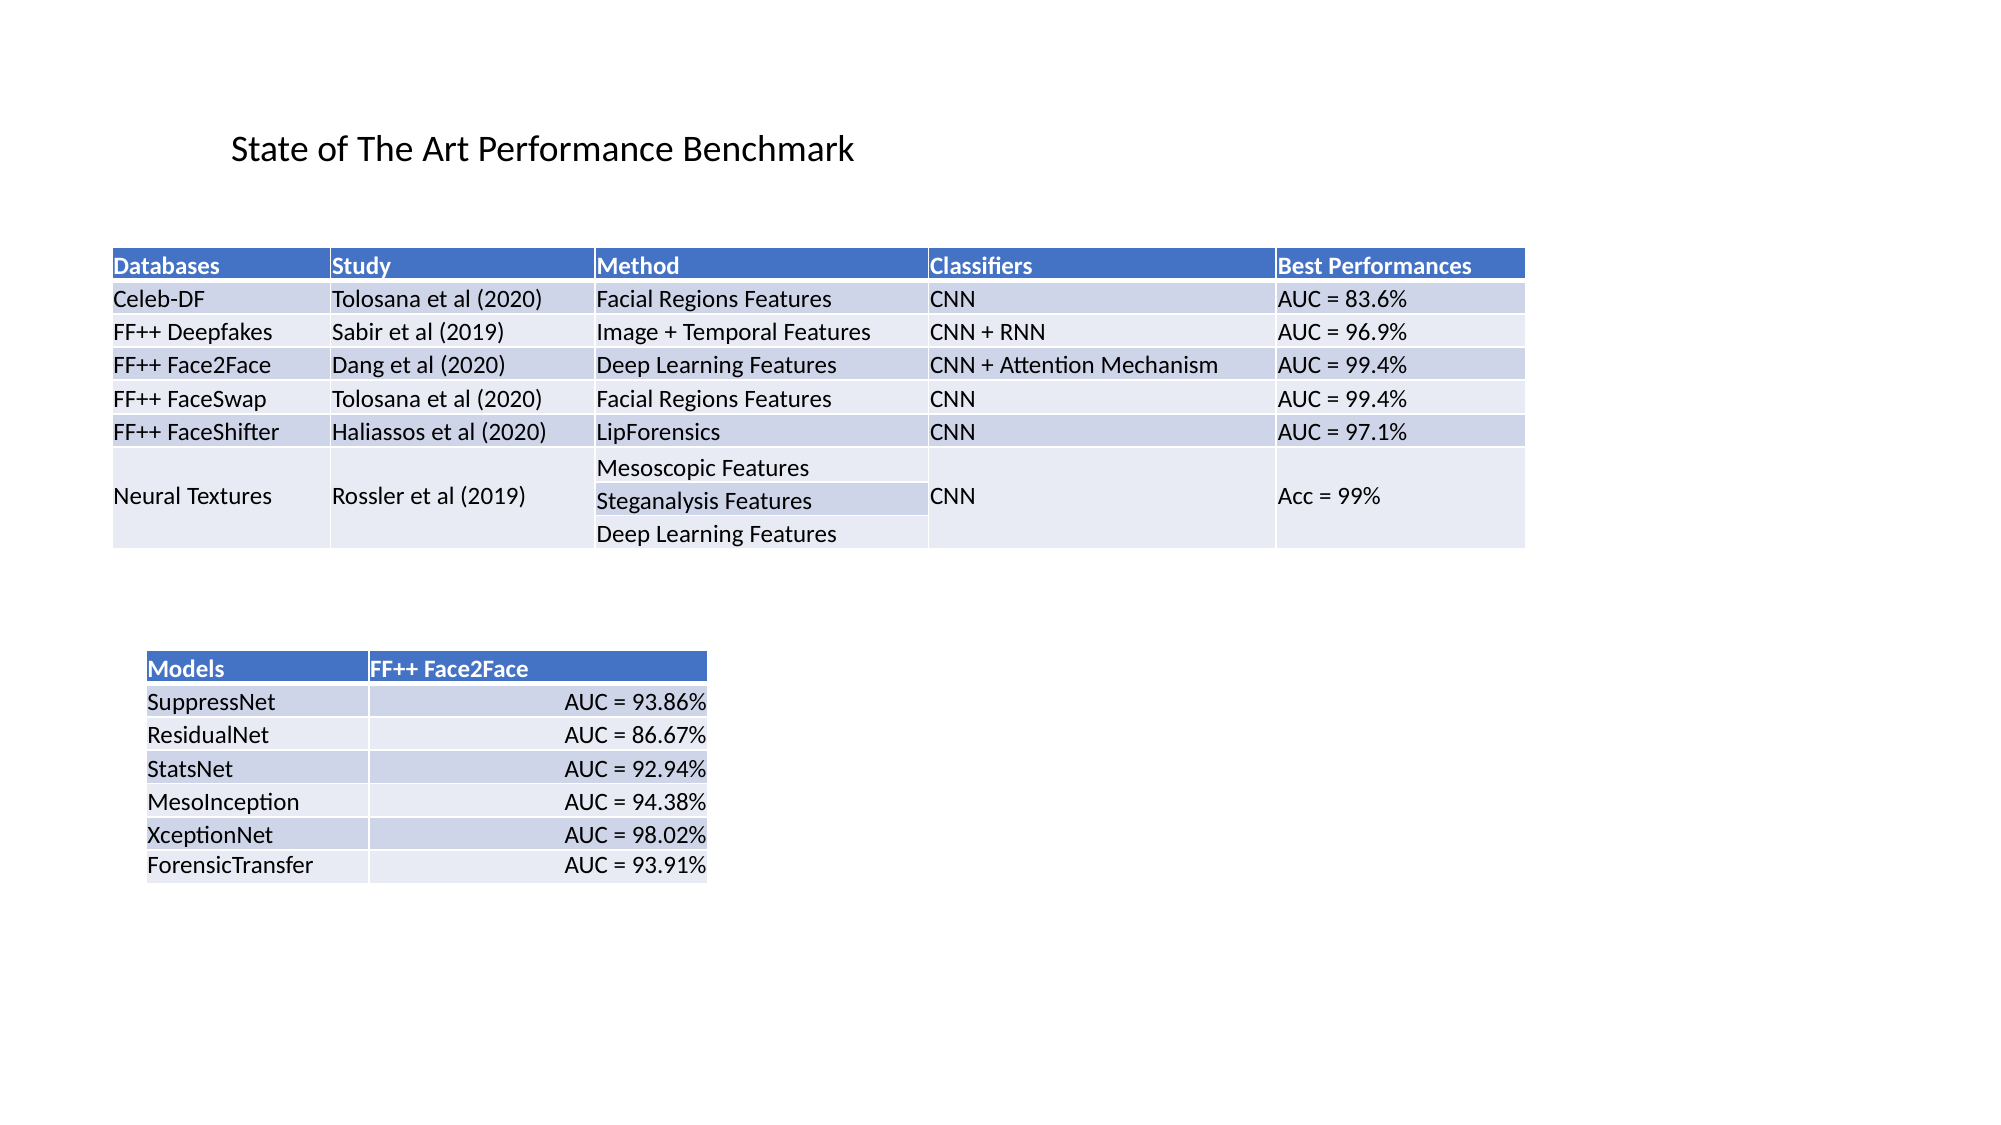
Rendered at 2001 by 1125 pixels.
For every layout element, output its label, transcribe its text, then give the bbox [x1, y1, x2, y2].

table_cell ResidualNet [147, 718, 368, 749]
table_cell CNN [929, 283, 1275, 313]
table_cell Acc = 99% [1277, 448, 1525, 548]
table_cell Deep Learning Features [596, 348, 928, 379]
table_header Databases [113, 248, 330, 278]
table_cell Mesoscopic Features [596, 448, 928, 481]
table_cell AUC = 92.94% [370, 751, 707, 783]
table_cell Steganalysis Features [596, 483, 928, 515]
table_cell FF++ Face2Face [113, 348, 330, 379]
table_cell Sabir et al (2019) [331, 315, 594, 346]
table_header Classifiers [929, 248, 1275, 278]
table_cell Tolosana et al (2020) [331, 283, 594, 313]
table_cell AUC = 93.91% [370, 851, 707, 883]
table_cell FF++ FaceSwap [113, 381, 330, 413]
table_header Models [147, 651, 368, 681]
table_cell AUC = 86.67% [370, 718, 707, 749]
table_cell AUC = 96.9% [1277, 315, 1525, 346]
table_cell CNN [929, 415, 1275, 446]
table_header Study [331, 248, 594, 278]
table_cell Deep Learning Features [596, 516, 928, 548]
table_cell Neural Textures [113, 448, 330, 548]
table_cell LipForensics [596, 415, 928, 446]
table_cell CNN [929, 381, 1275, 413]
table_cell Rossler et al (2019) [331, 448, 594, 548]
table_cell CNN [929, 448, 1275, 548]
table_cell MesoInception [147, 784, 368, 816]
table_cell AUC = 99.4% [1277, 348, 1525, 379]
table_cell Facial Regions Features [596, 381, 928, 413]
table_cell CNN + Attention Mechanism [929, 348, 1275, 379]
table_cell AUC = 83.6% [1277, 283, 1525, 313]
table_cell Tolosana et al (2020) [331, 381, 594, 413]
table_cell SuppressNet [147, 686, 368, 716]
table_cell Image + Temporal Features [596, 315, 928, 346]
table_cell StatsNet [147, 751, 368, 783]
text_box State of The Art Performance Benchmark [216, 116, 1024, 177]
table_cell Facial Regions Features [596, 283, 928, 313]
table_cell AUC = 94.38% [370, 784, 707, 816]
table_cell FF++ Deepfakes [113, 315, 330, 346]
table_cell AUC = 99.4% [1277, 381, 1525, 413]
table_cell FF++ FaceShifter [113, 415, 330, 446]
table_cell Dang et al (2020) [331, 348, 594, 379]
table_header Method [596, 248, 928, 278]
table_header FF++ Face2Face [370, 651, 707, 681]
table_cell CNN + RNN [929, 315, 1275, 346]
table_cell Celeb-DF [113, 283, 330, 313]
table_cell XceptionNet [147, 818, 368, 849]
table_header Best Performances [1277, 248, 1525, 278]
table_cell AUC = 98.02% [370, 818, 707, 849]
table_cell AUC = 93.86% [370, 686, 707, 716]
table_cell AUC = 97.1% [1277, 415, 1525, 446]
table_cell Haliassos et al (2020) [331, 415, 594, 446]
table_cell ForensicTransfer [147, 851, 368, 883]
